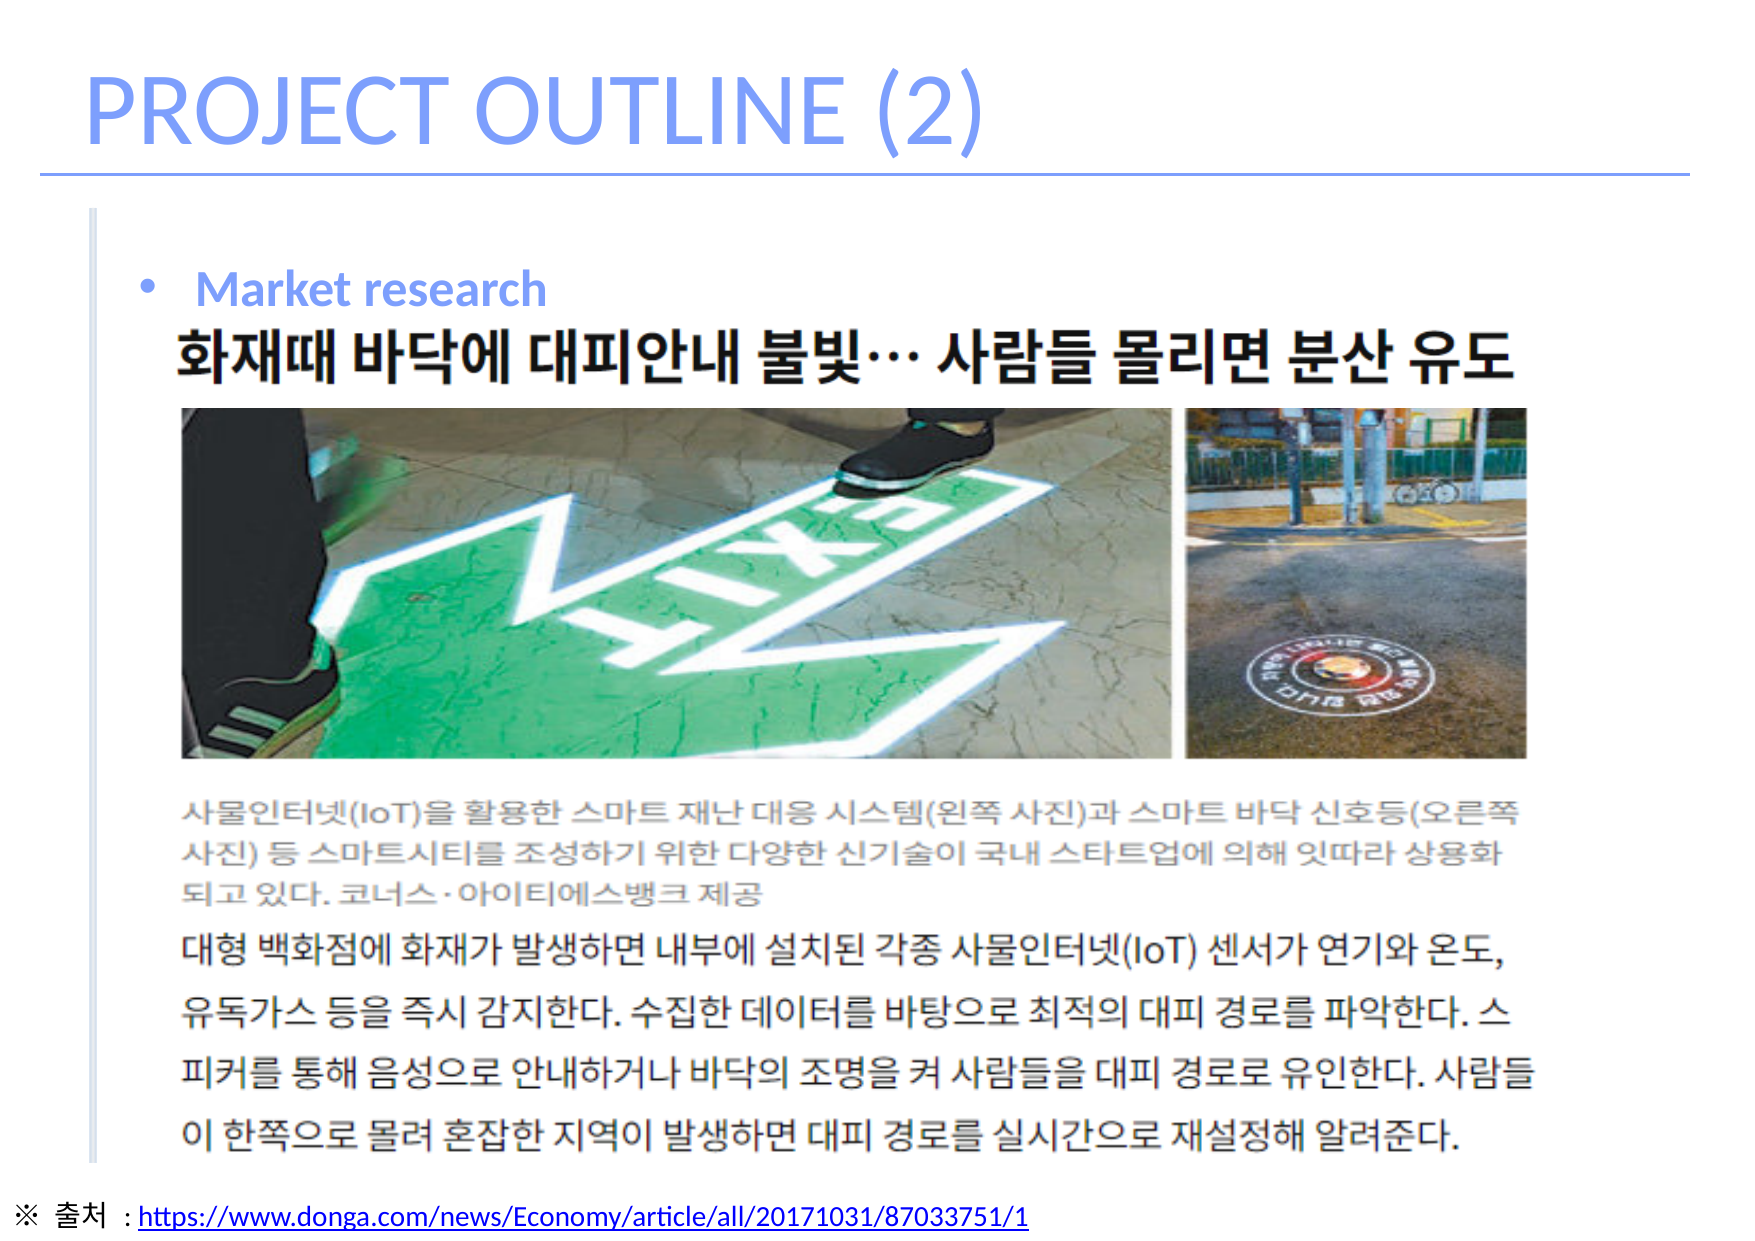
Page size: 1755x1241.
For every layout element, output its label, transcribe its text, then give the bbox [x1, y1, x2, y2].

text_box ※ 출처 : https://www.donga.com/news/Economy/article/all/20171031/87033751/1 [0, 1190, 1045, 1240]
picture [139, 295, 1558, 1178]
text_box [89, 207, 98, 1164]
text_box PROJECT OUTLINE (2) [69, 32, 1004, 173]
text_box Market research [123, 216, 564, 325]
